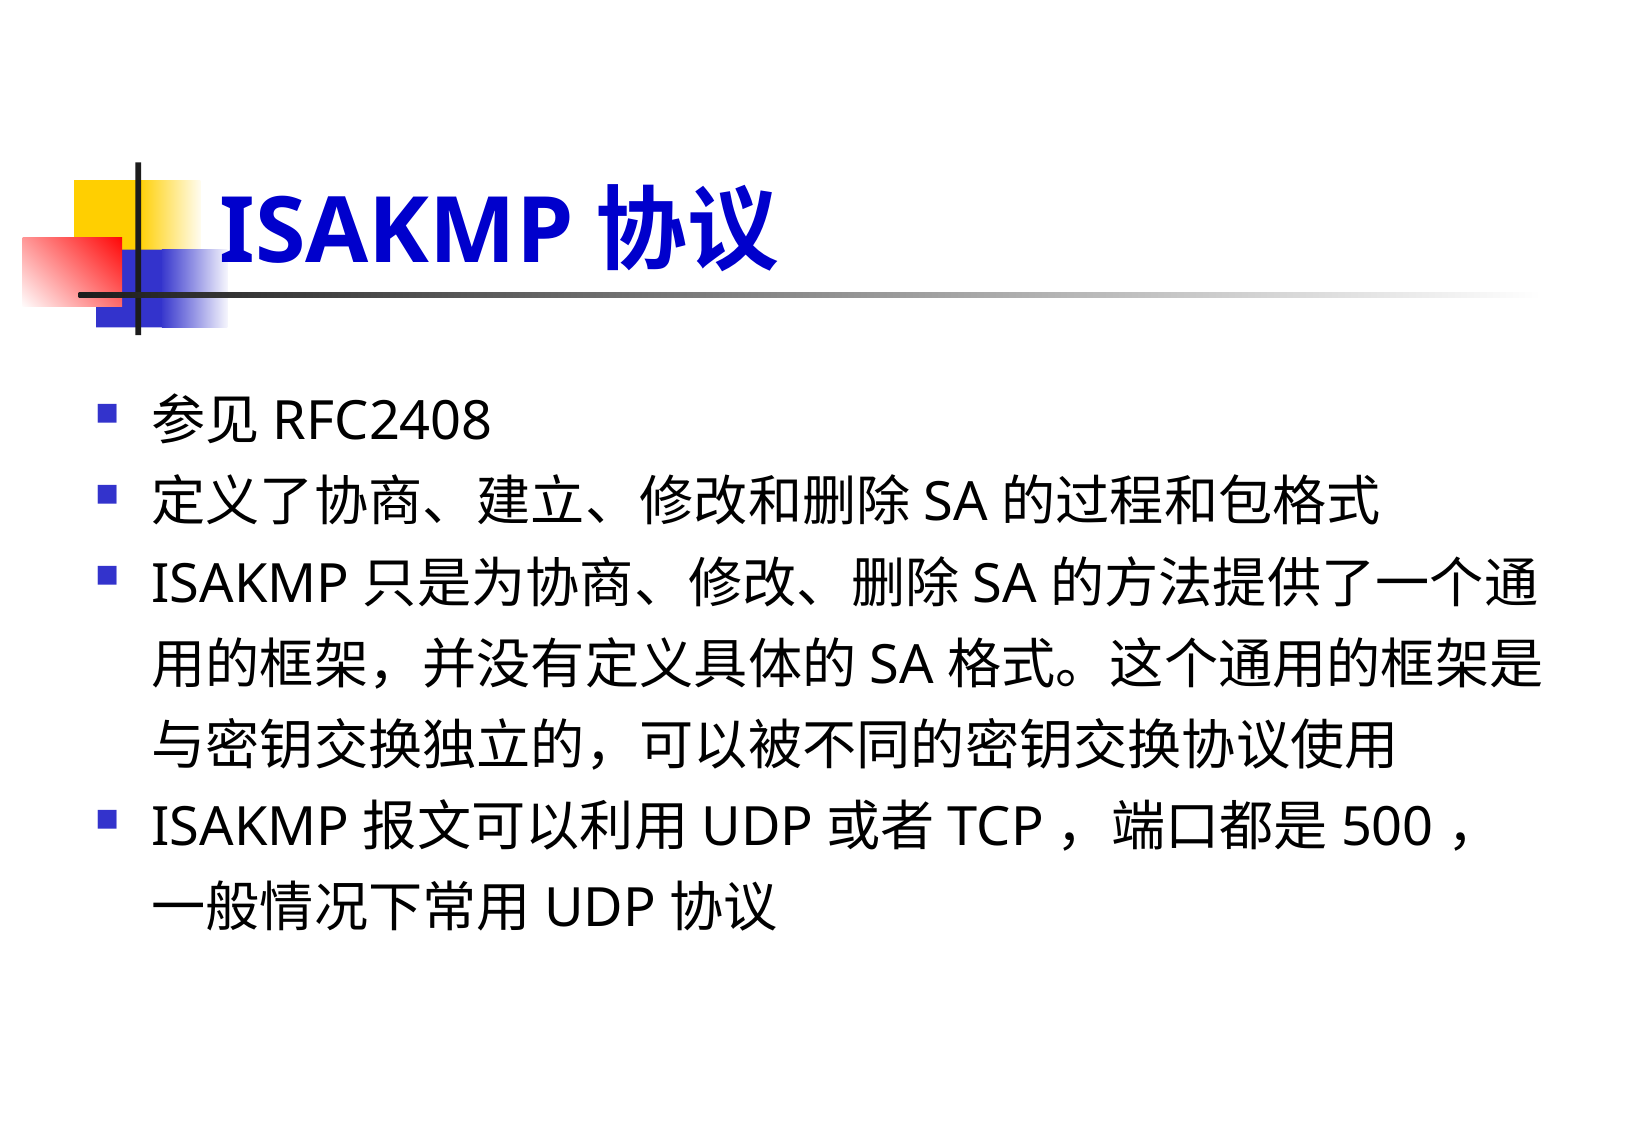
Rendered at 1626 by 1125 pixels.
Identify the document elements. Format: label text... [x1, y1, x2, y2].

title ISAKMP协议 [204, 101, 1590, 289]
list 参见RFC2408 定义了协商、建立、修改和删除SA的过程和包格式 ISAKMP只是为协商、修改、删除SA的方法提供了一个通用的框架，并没有定义具体的SA格式。这个通用的框架是与密钥交换独立的，可以被不同的密钥交换协议使用 ISAKMP报文可以利用UDP或者TCP，端口都是500，一般情况下常用UDP协议 [79, 361, 1569, 1037]
